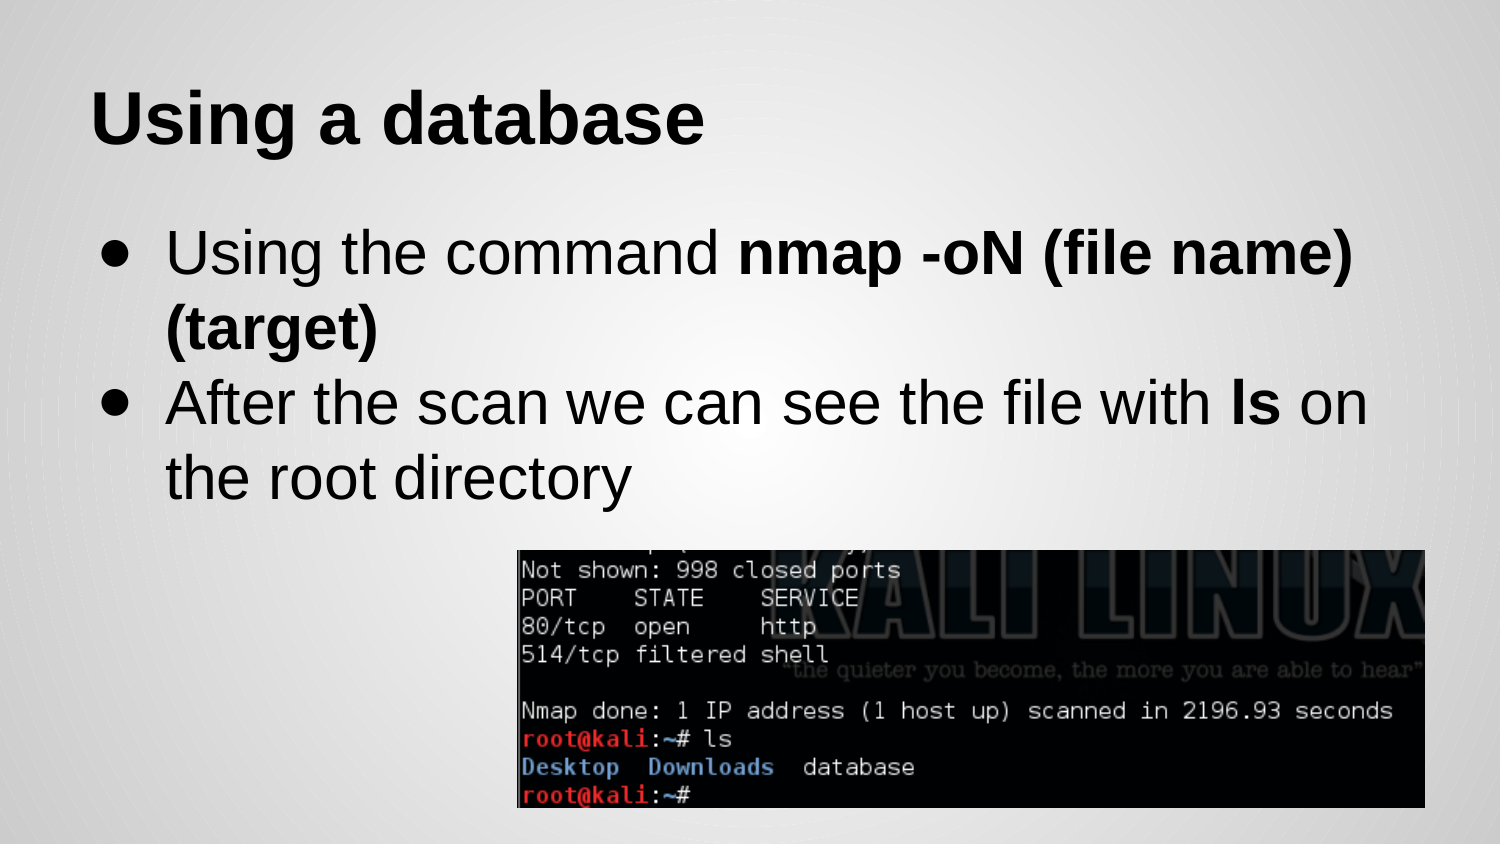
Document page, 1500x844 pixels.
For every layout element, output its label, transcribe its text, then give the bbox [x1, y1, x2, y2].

list Using the command nmap -oN (file name) (target) After the scan we can see the file with ls on the root directory [75, 196, 1425, 808]
title Using a database [75, 33, 1425, 175]
picture [516, 549, 1426, 809]
